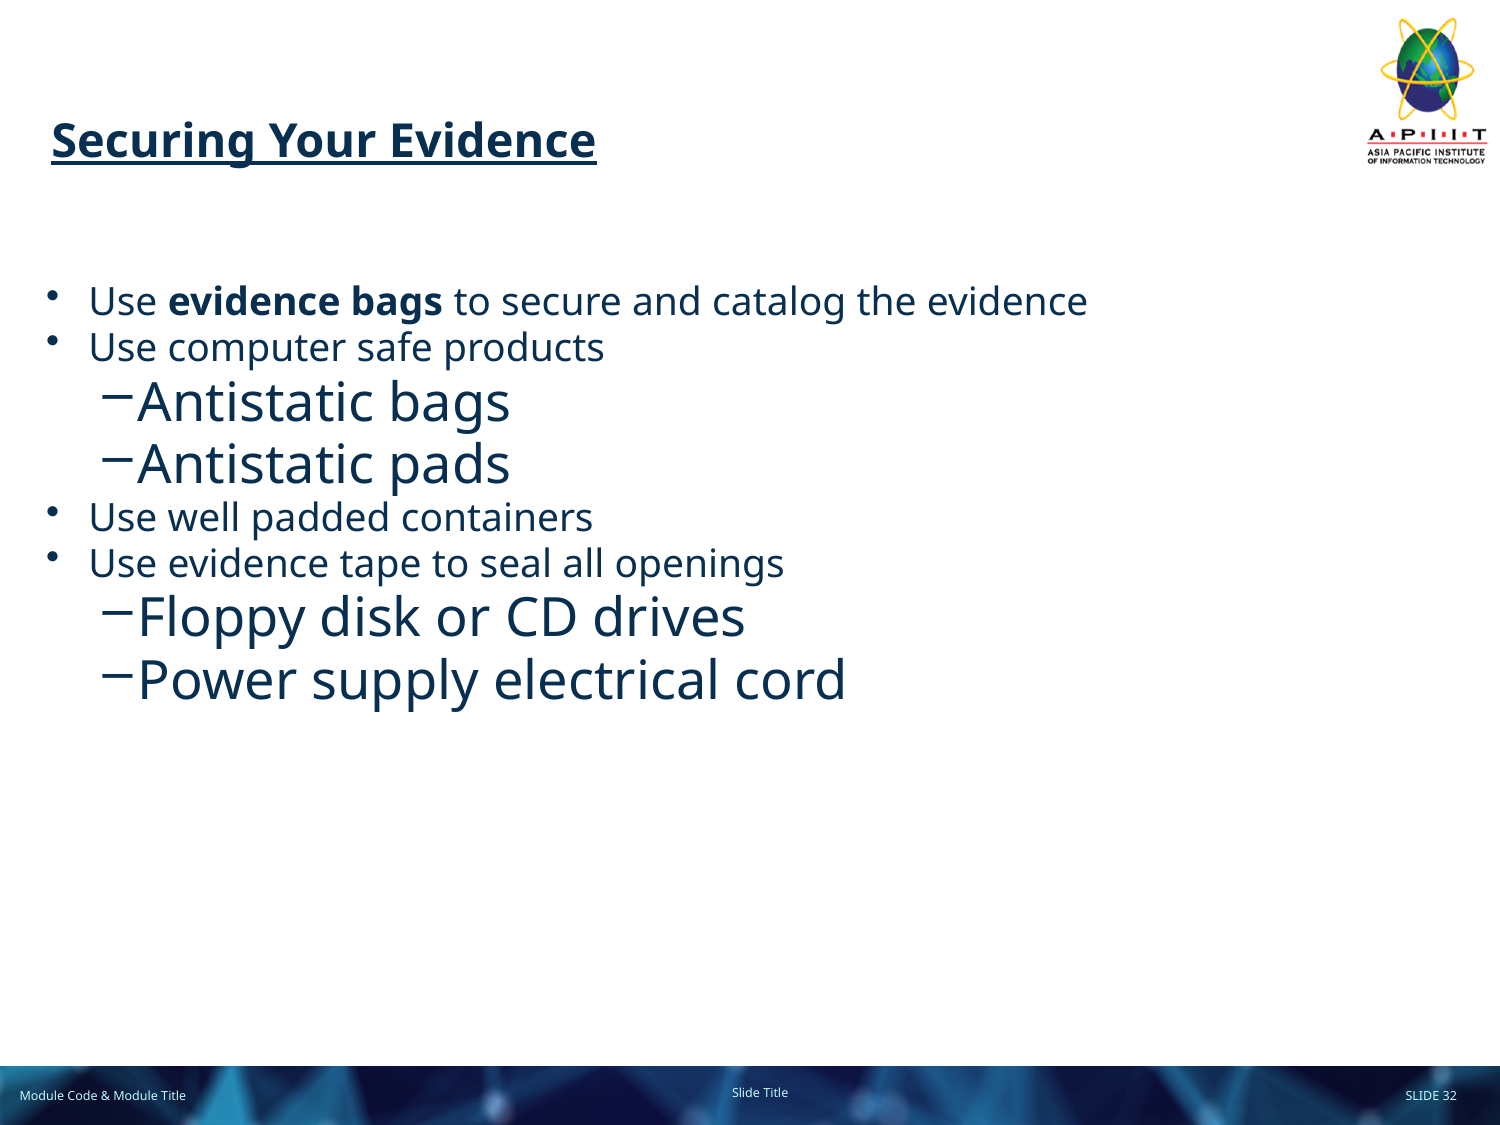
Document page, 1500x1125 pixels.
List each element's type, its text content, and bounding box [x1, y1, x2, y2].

picture [0, 1066, 1500, 1125]
picture [1353, 0, 1500, 182]
list Use evidence bags to secure and catalog the evidence Use computer safe products Antistatic bags Antistatic pads Use well padded containers Use evidence tape to seal all openings Floppy disk or CD drives Power supply electrical cord [31, 278, 1477, 1021]
title Securing Your Evidence [36, 45, 1323, 233]
